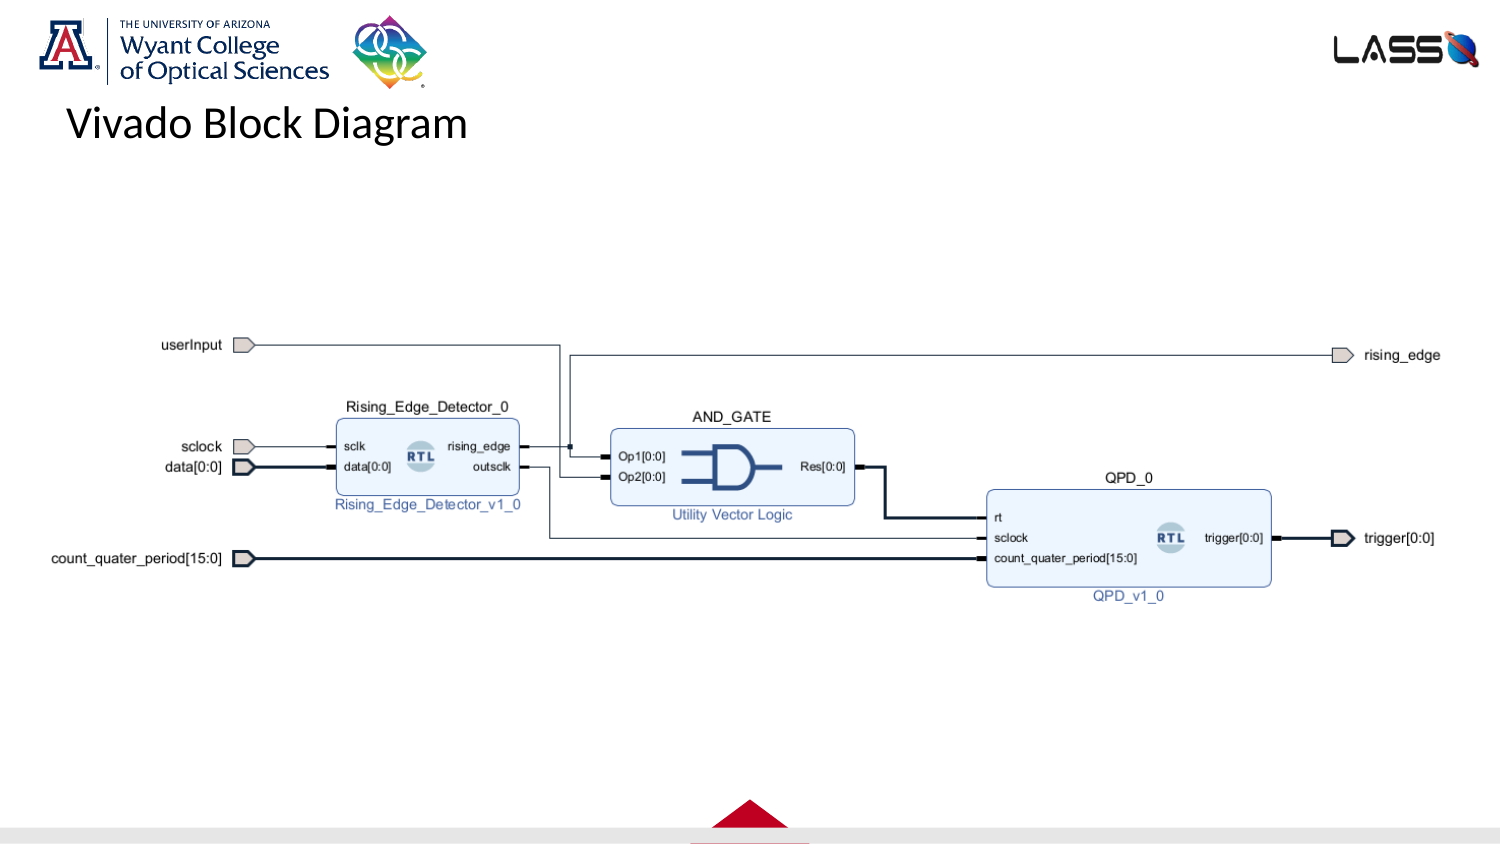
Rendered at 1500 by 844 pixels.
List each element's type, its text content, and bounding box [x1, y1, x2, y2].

picture [352, 15, 427, 51]
picture [1331, 20, 1485, 74]
picture [37, 18, 329, 85]
title Vivado Block Diagram [51, 51, 1449, 189]
picture [34, 308, 1466, 612]
